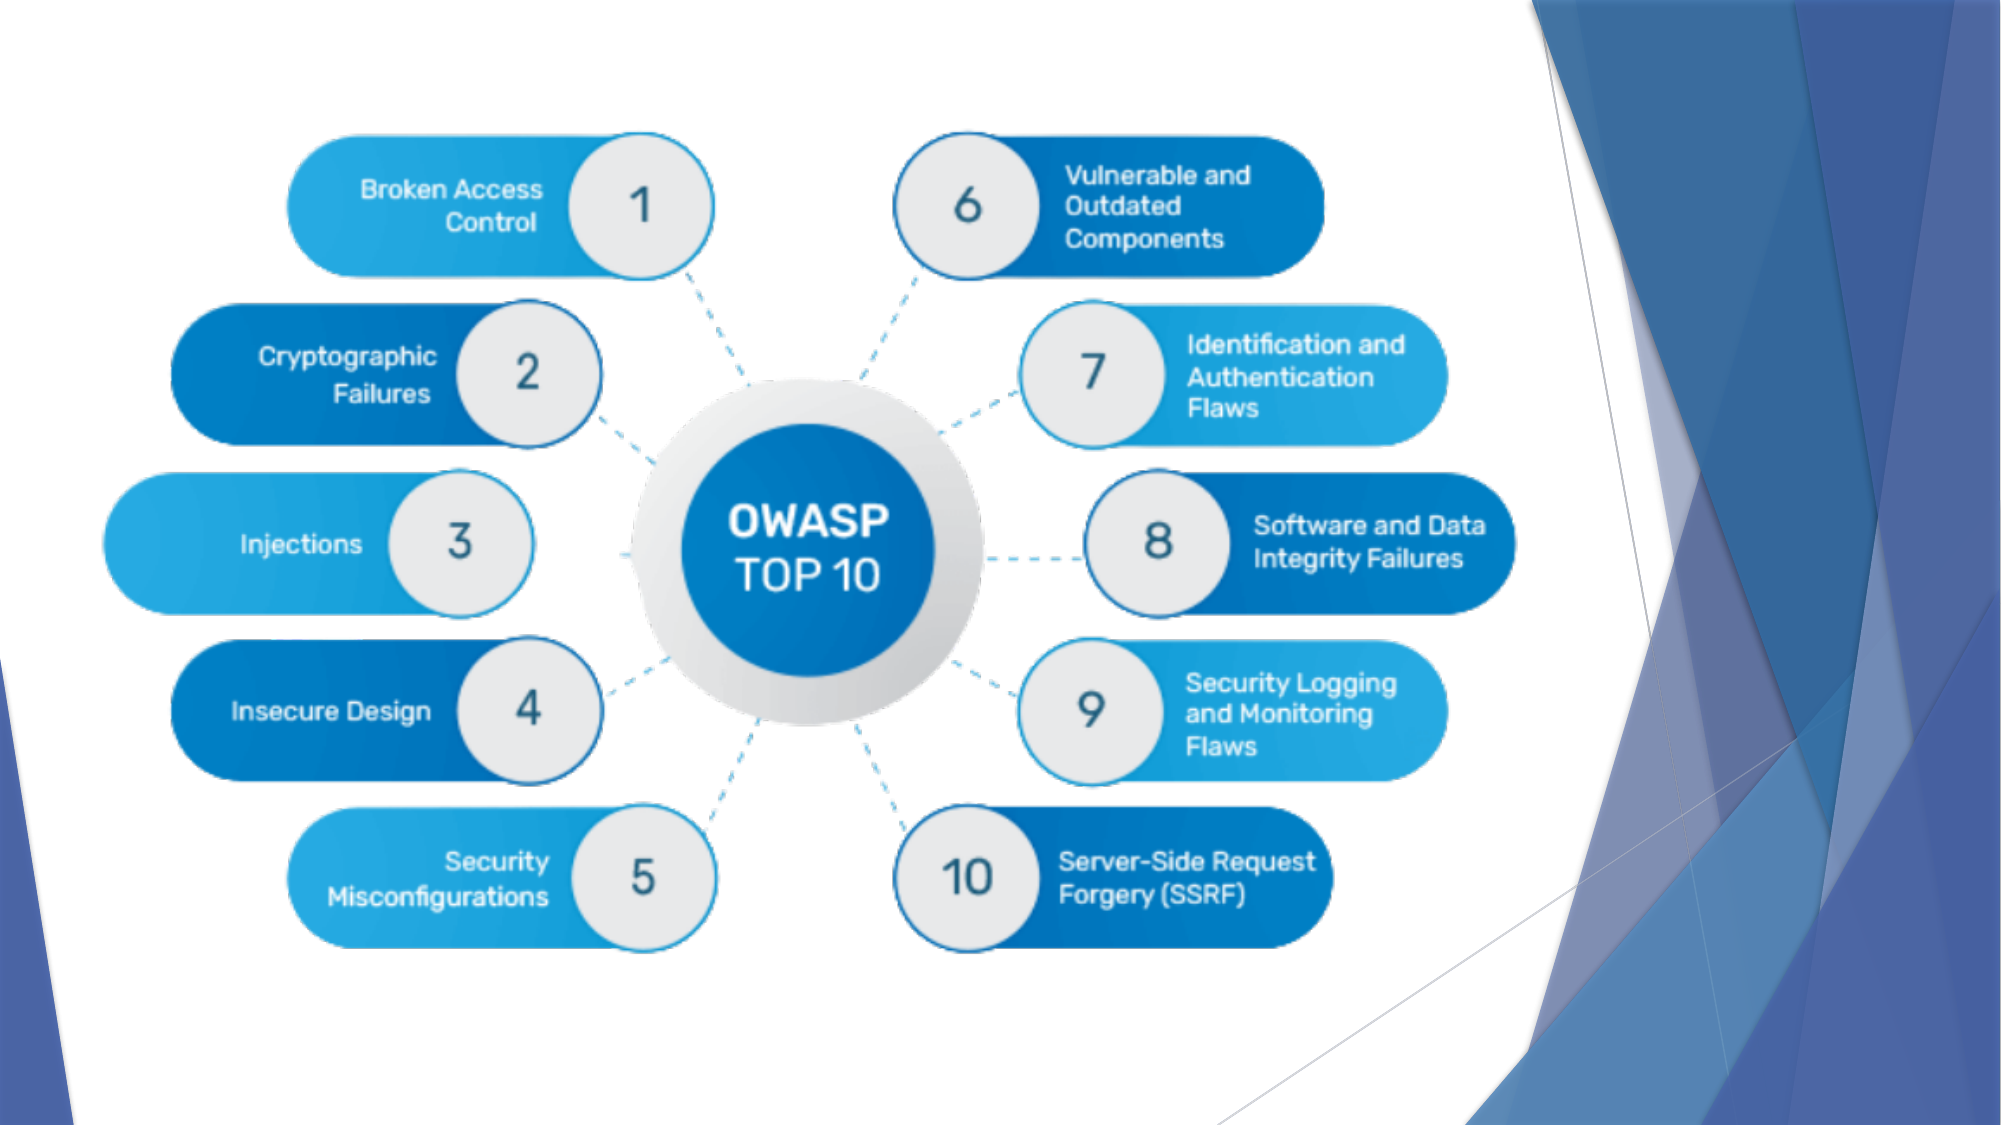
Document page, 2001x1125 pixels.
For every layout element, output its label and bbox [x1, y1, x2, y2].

text_box [0, 0, 2000, 1125]
picture [72, 73, 1568, 1031]
